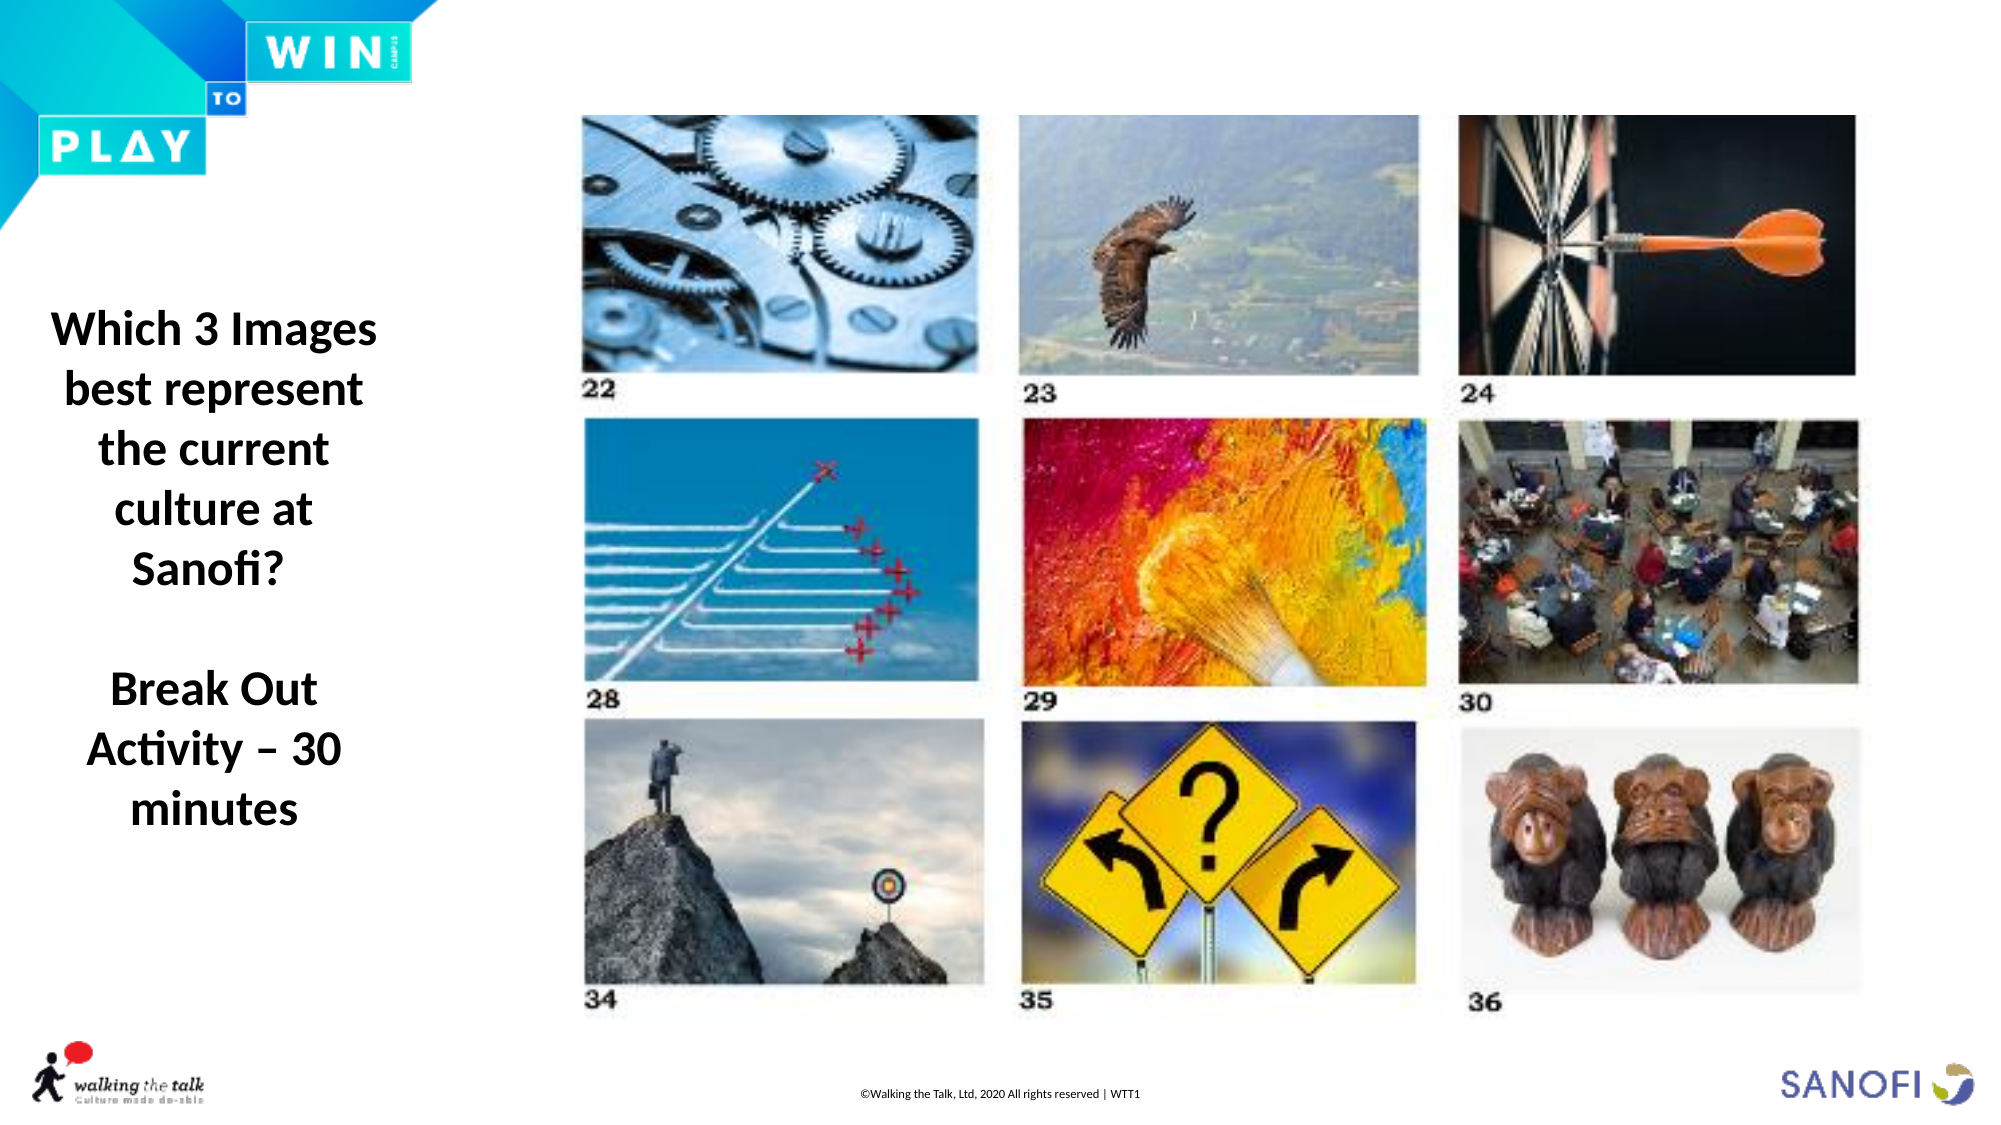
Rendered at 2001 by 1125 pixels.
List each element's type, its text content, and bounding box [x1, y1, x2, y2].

picture [0, 0, 454, 232]
picture [1781, 1057, 1975, 1120]
picture [32, 1040, 207, 1105]
text_box Which 3 Images best represent the current culture at Sanofi? Break Out Activity – 30 minutes [20, 288, 408, 844]
picture [575, 115, 1919, 1044]
